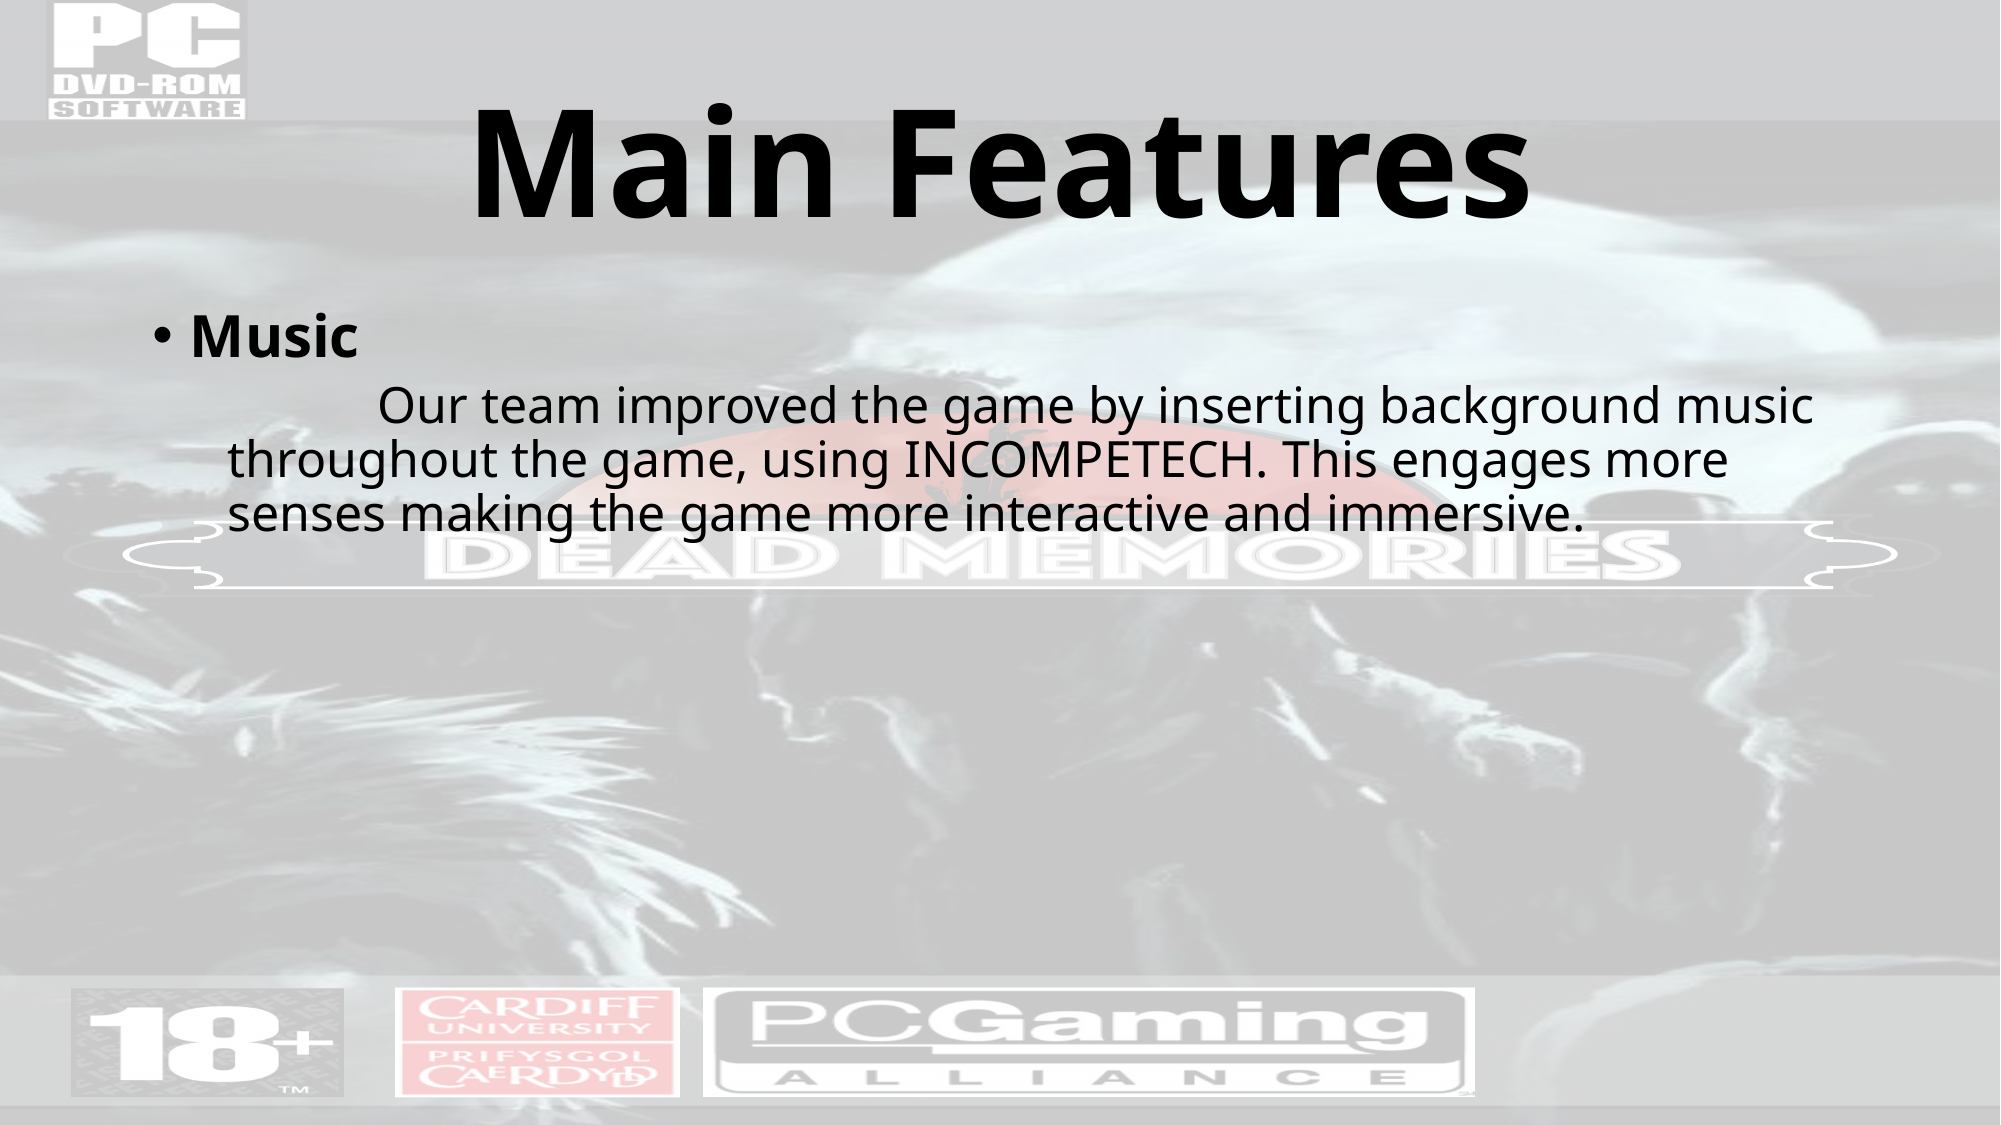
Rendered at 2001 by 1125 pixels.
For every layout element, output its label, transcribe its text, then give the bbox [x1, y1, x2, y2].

title Main Features [137, 59, 1863, 278]
list Music Our team improved the game by inserting background music throughout the game, using INCOMPETECH. This engages more senses making the game more interactive and immersive. [137, 299, 1863, 1014]
